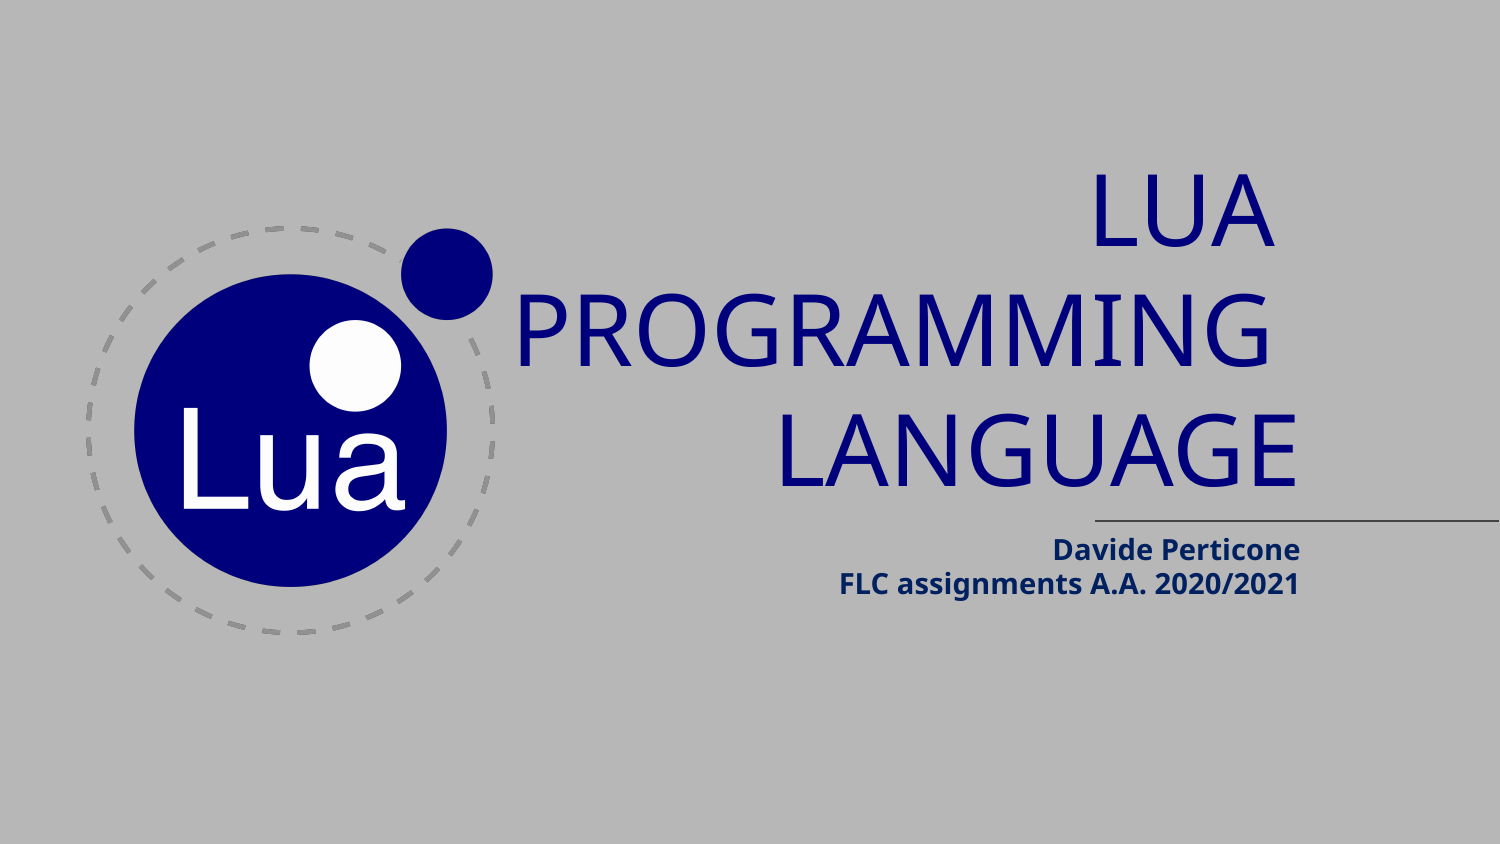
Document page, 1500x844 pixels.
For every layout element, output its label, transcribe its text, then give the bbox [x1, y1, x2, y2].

title LUA PROGRAMMING LANGUAGE [497, 228, 1317, 521]
picture [85, 225, 495, 635]
subtitle Davide Perticone FLC assignments A.A. 2020/2021 [602, 498, 1316, 616]
